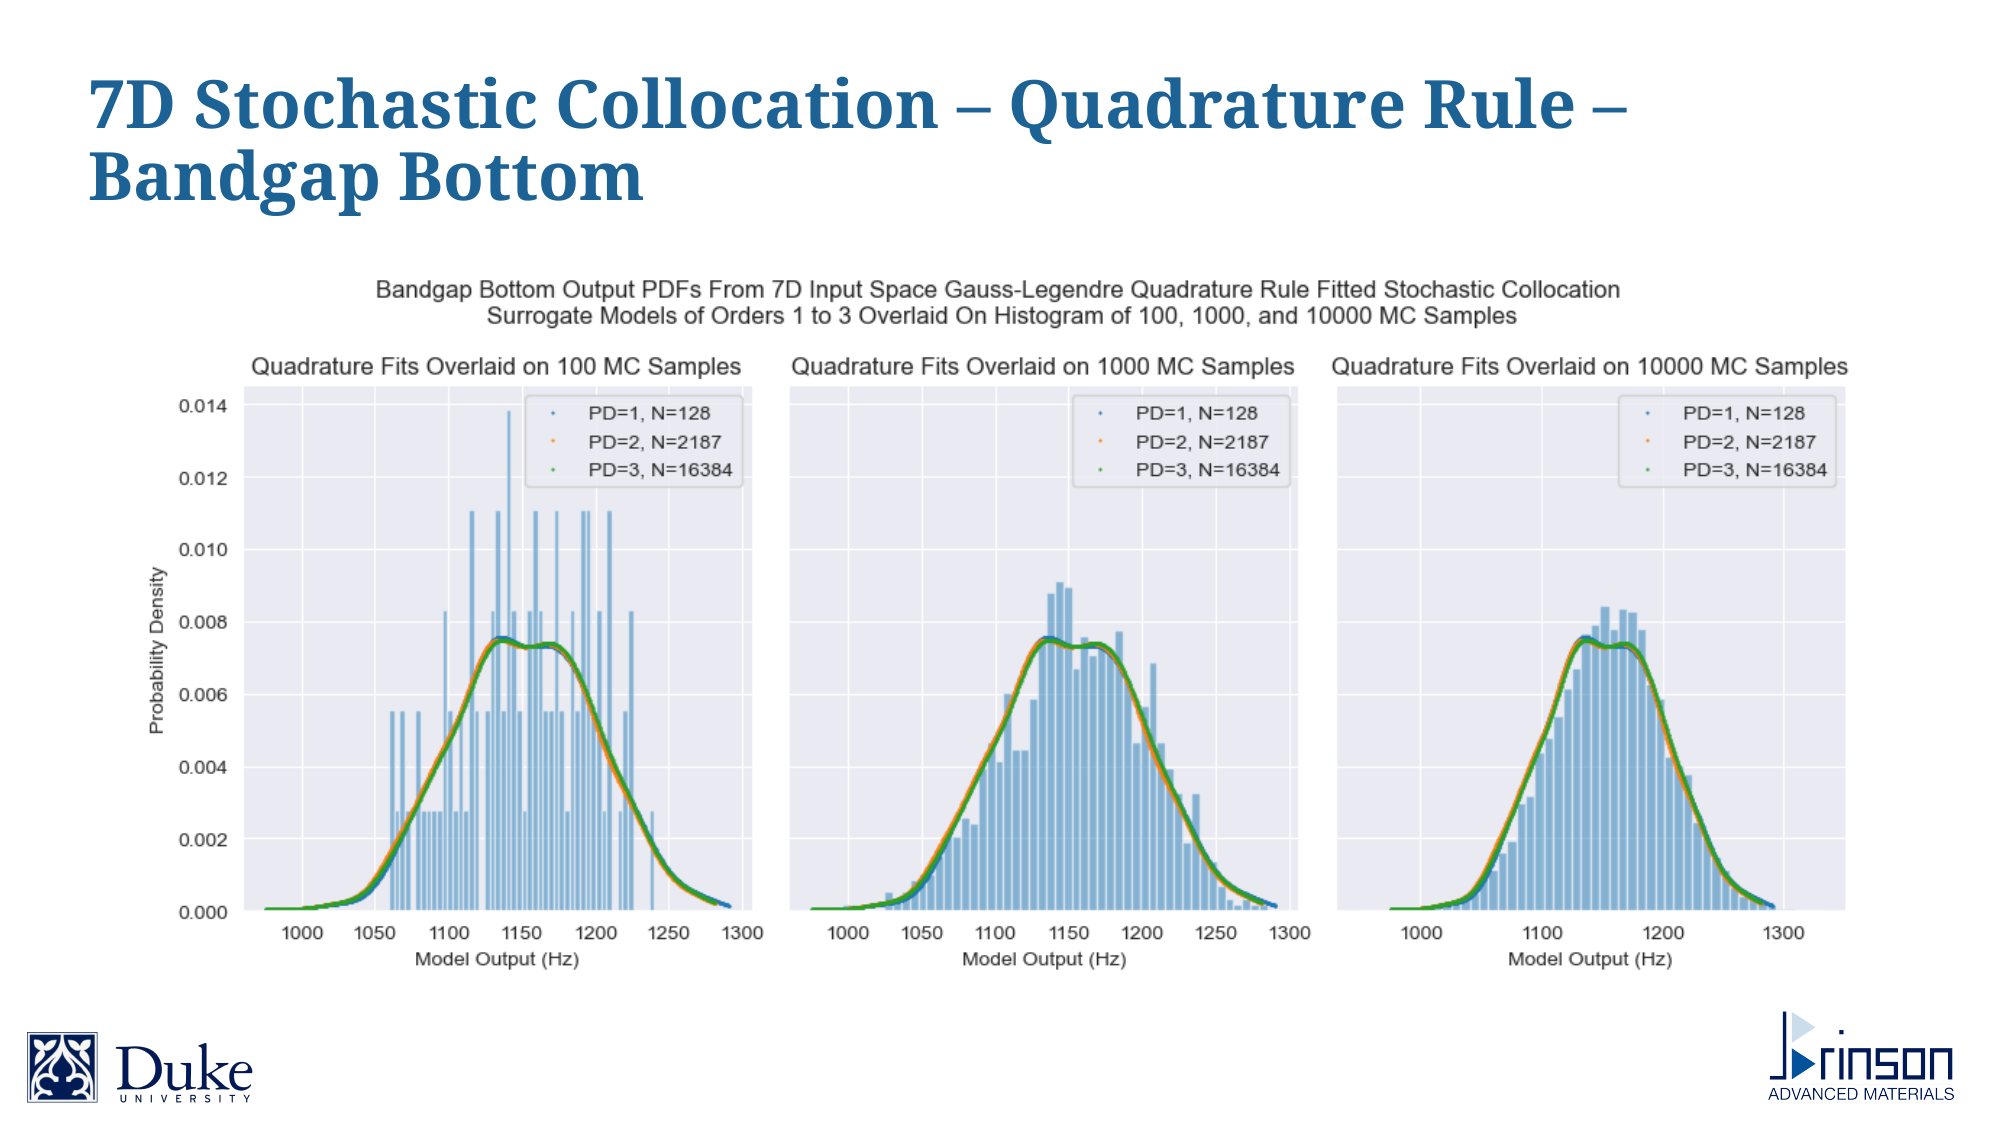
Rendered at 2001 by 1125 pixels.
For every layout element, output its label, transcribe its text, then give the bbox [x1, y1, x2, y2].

picture [115, 1042, 253, 1103]
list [137, 266, 1863, 983]
picture [1768, 1011, 1957, 1108]
picture [27, 1032, 98, 1103]
title 7D Stochastic Collocation – Quadrature Rule – Bandgap Bottom [73, 55, 1927, 230]
